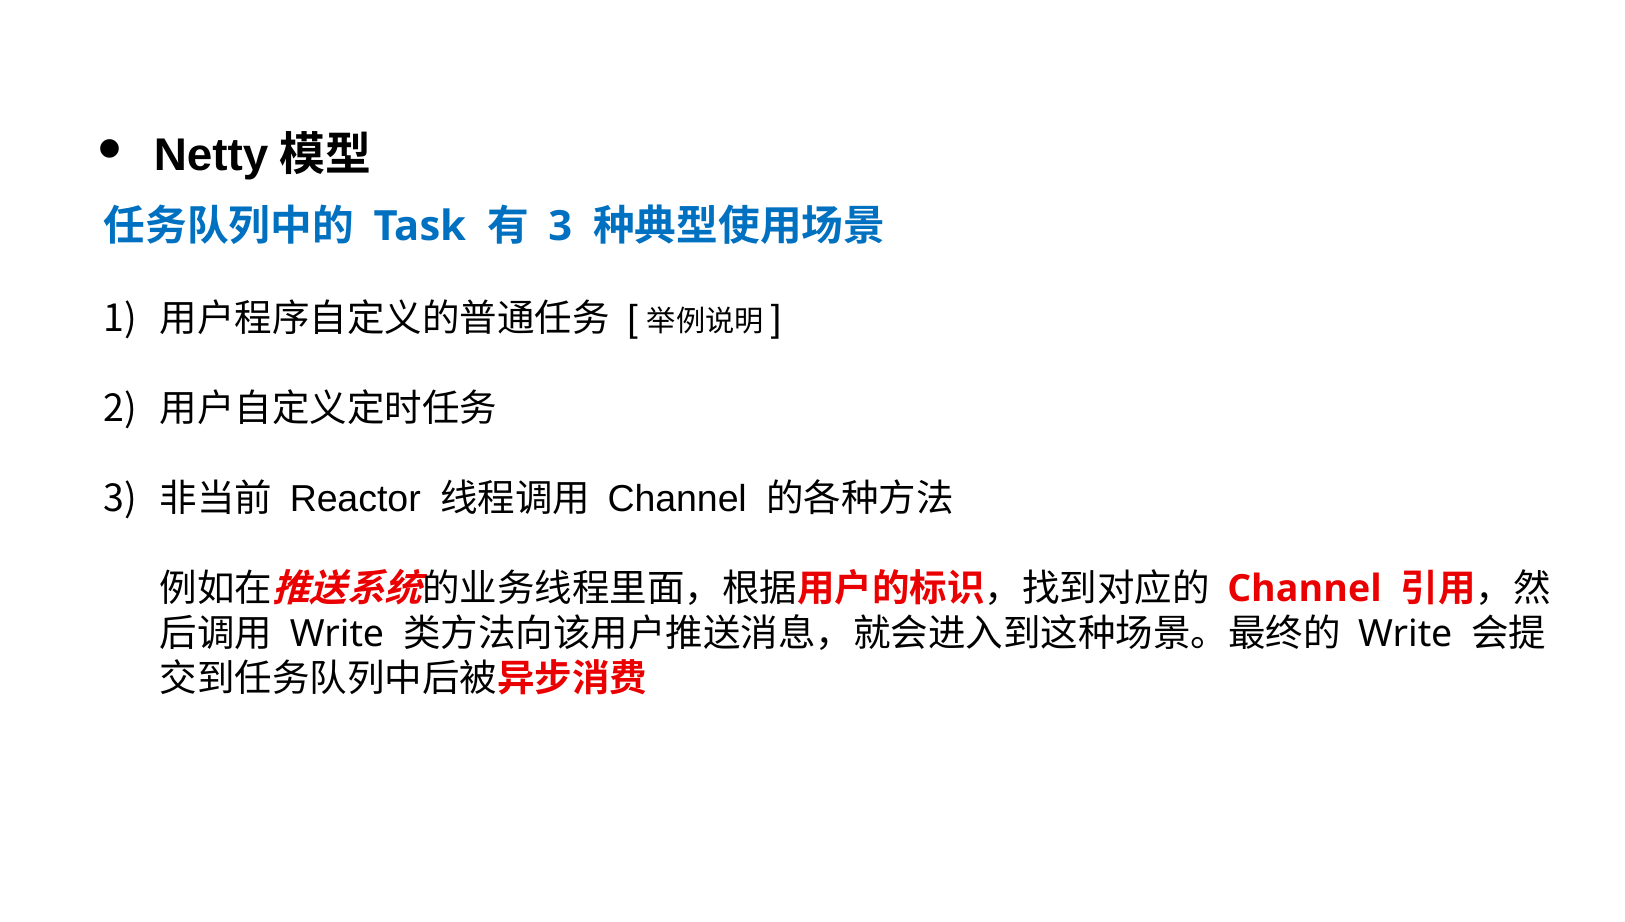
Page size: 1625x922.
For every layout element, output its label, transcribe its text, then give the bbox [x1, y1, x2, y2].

text_box Netty模型 [82, 123, 1375, 188]
text_box 任务队列中的 Task 有 3 种典型使用场景 用户程序自定义的普通任务 [举例说明] 用户自定义定时任务 非当前 Reactor 线程调用 Channel 的各种方法 例如在推送系统的业务线程里面，根据用户的标识，找到对应的 Channel 引用，然后调用 Write 类方法向该用户推送消息，就会进入到这种场景。最终的 Write 会提交到任务队列中后被异步消费 [88, 191, 1568, 887]
